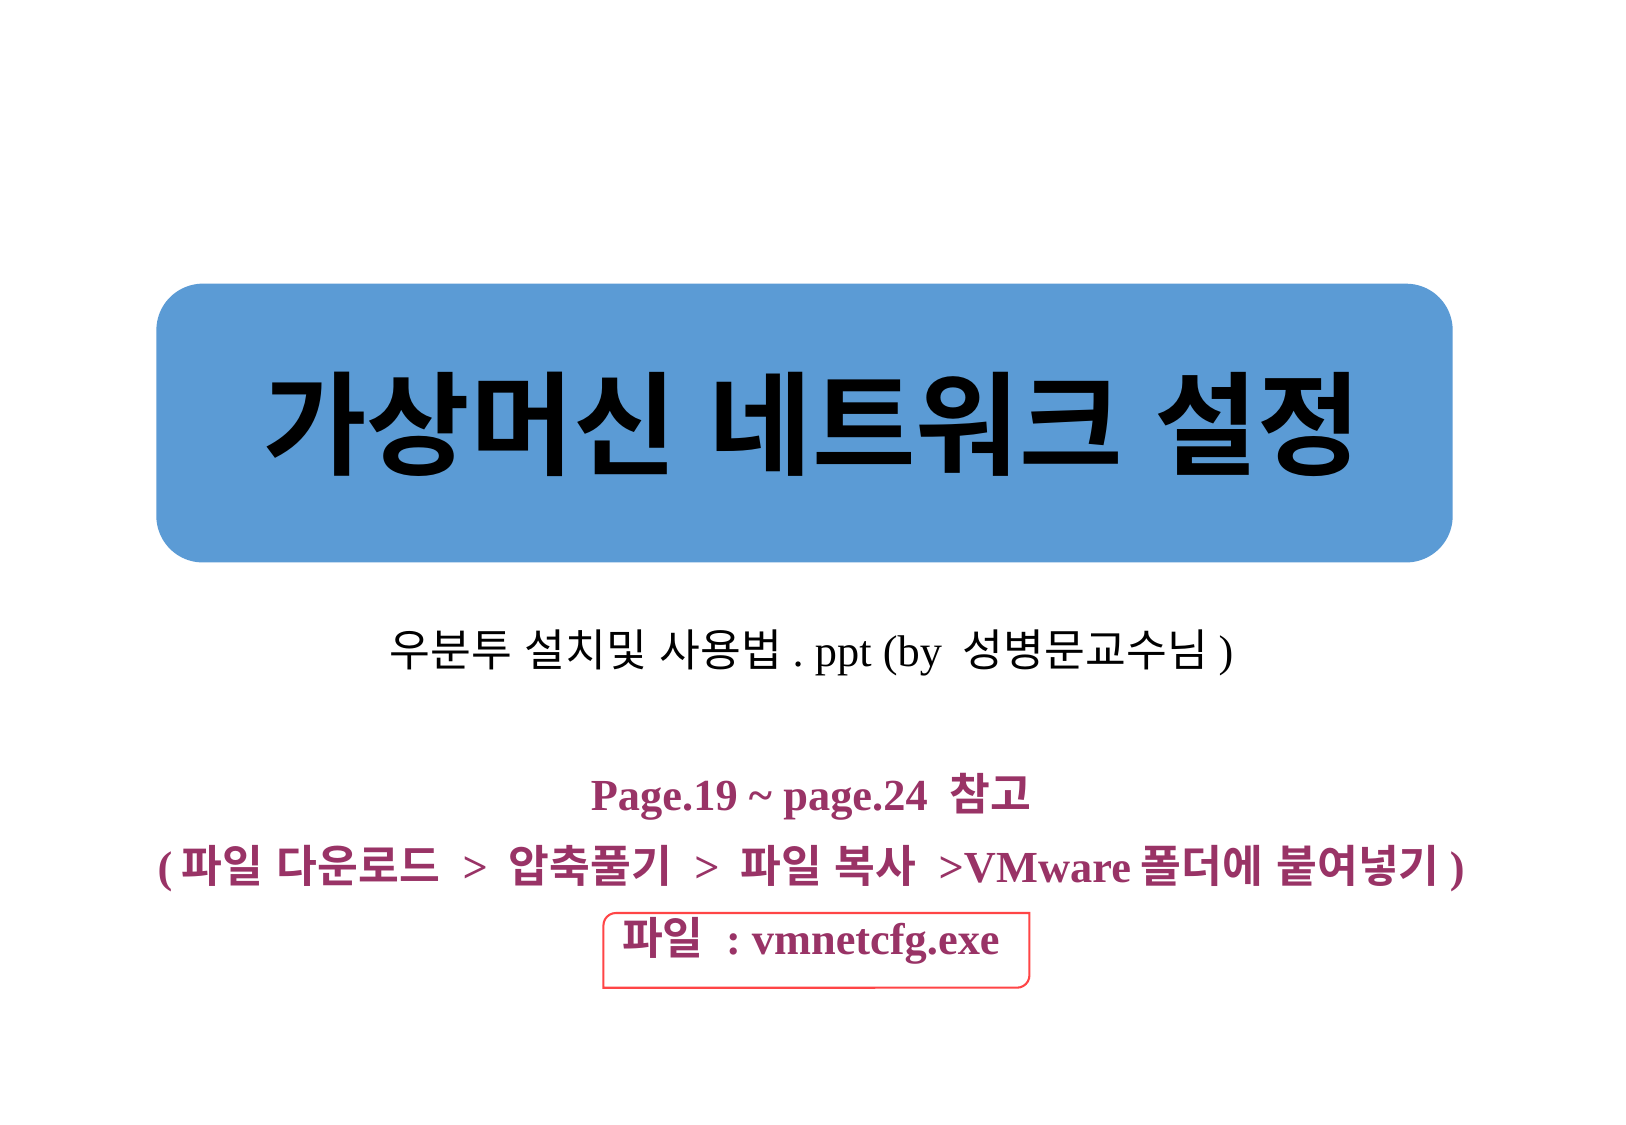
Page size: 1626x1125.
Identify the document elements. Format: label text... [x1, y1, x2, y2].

text_box [602, 911, 1031, 989]
title 가상머신 네트워크 설정 [121, 234, 1504, 626]
subtitle 우분투 설치및 사용법. ppt (by 성병문교수님) Page.19 ~ page.24 참고 (파일 다운로드 > 압축풀기 > 파일 복사 >VMware폴더에 붙여넣기) 파일 : vmnetcfg.exe [136, 593, 1486, 993]
